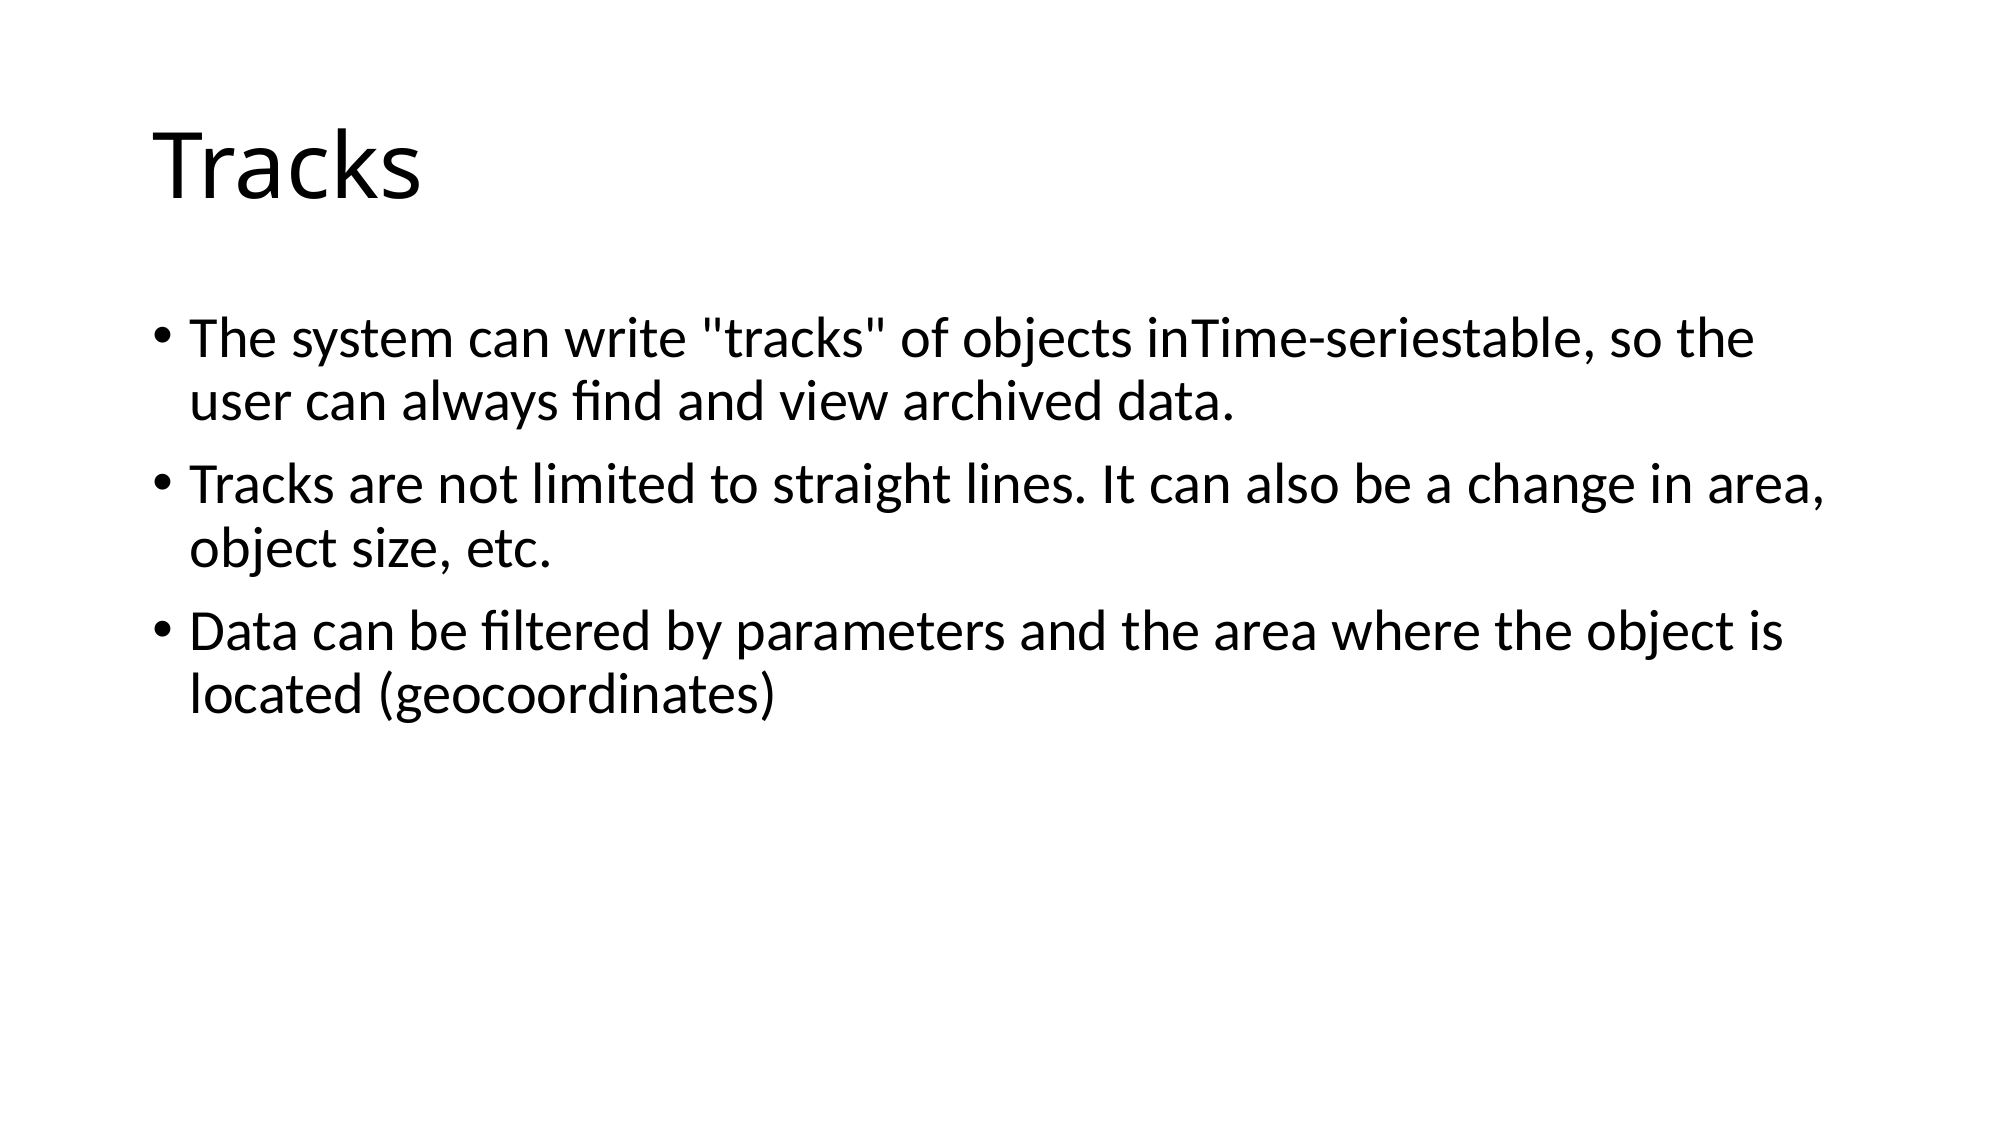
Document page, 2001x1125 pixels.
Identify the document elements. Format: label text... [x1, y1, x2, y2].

list The system can write "tracks" of objects inTime-seriestable, so the user can always find and view archived data. Tracks are not limited to straight lines. It can also be a change in area, object size, etc. Data can be filtered by parameters and the area where the object is located (geocoordinates) [137, 299, 1863, 1014]
title Tracks [137, 59, 1863, 278]
